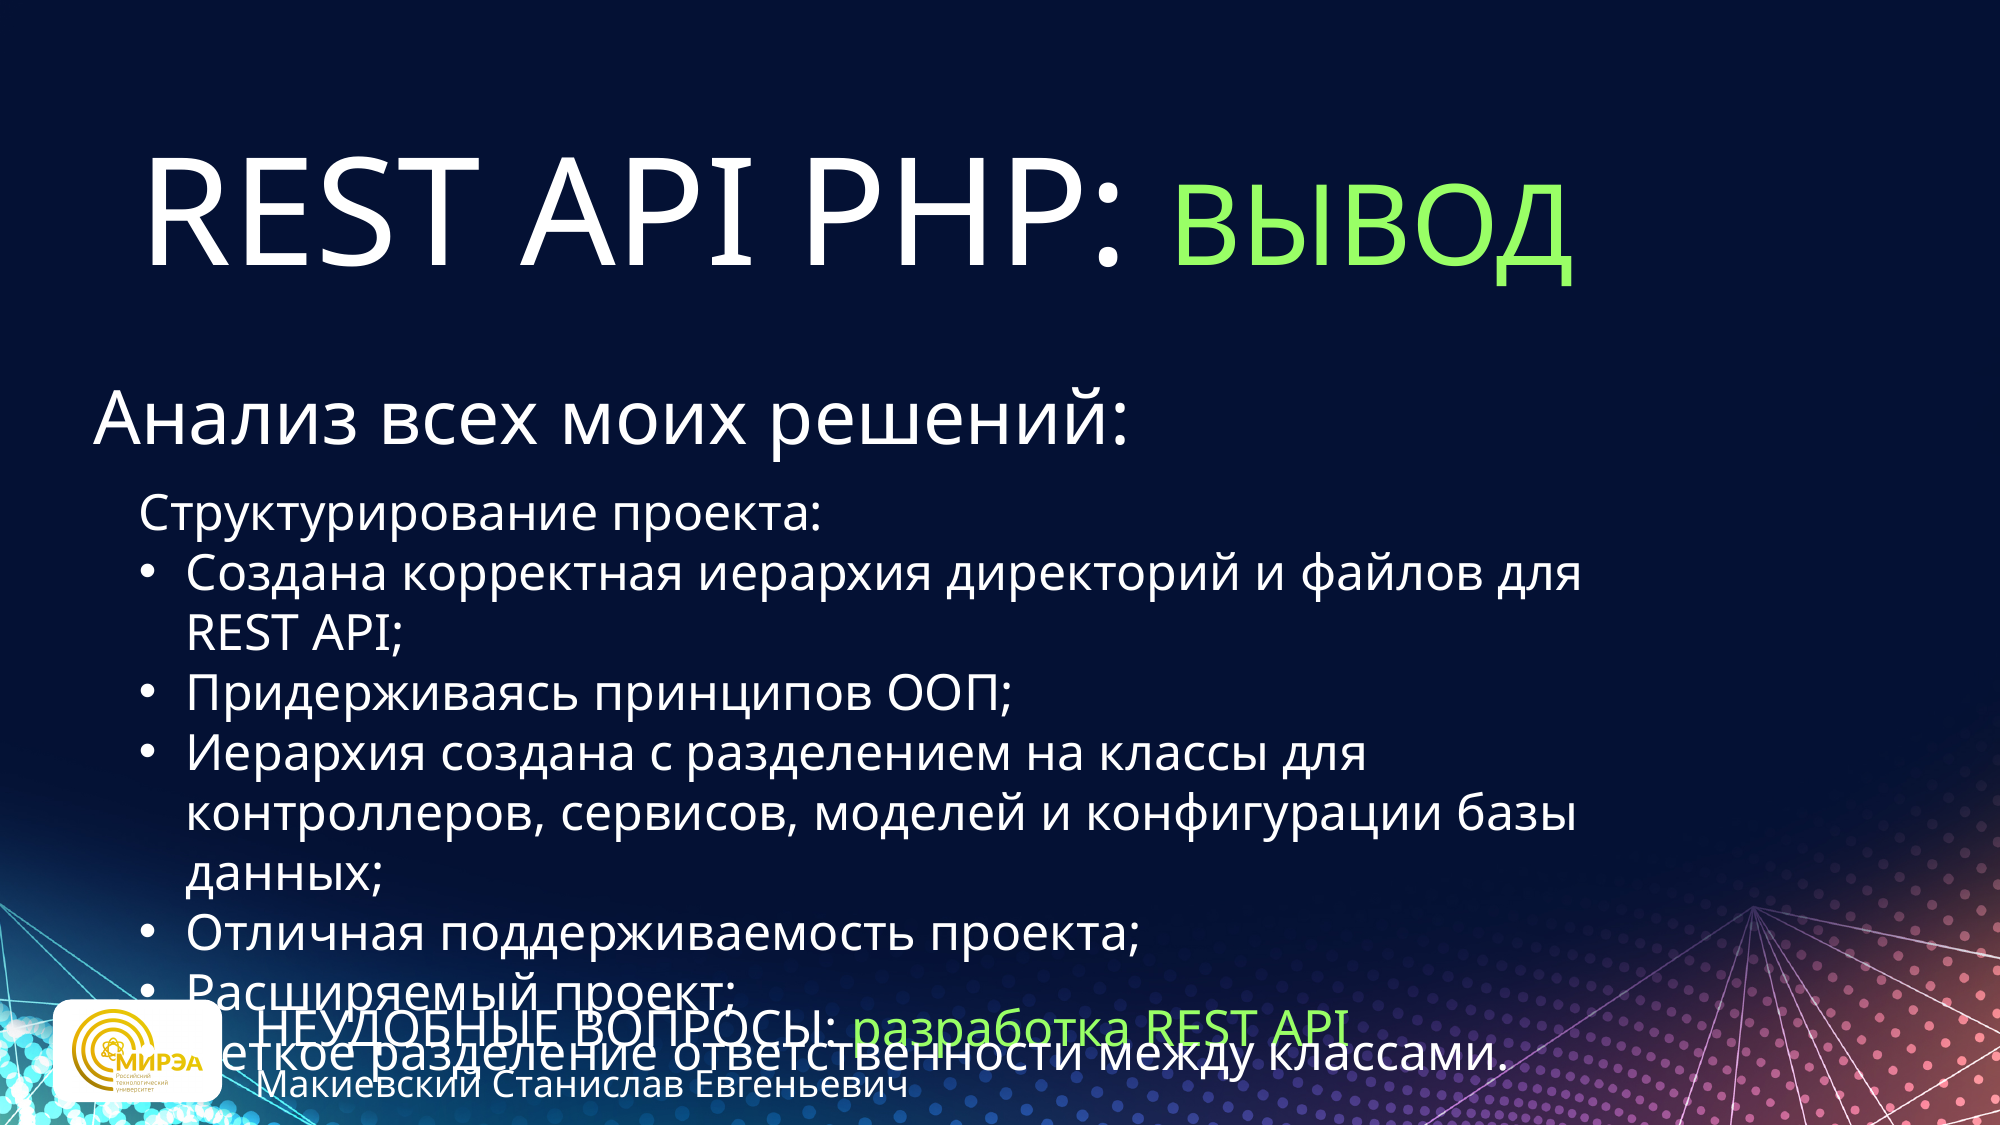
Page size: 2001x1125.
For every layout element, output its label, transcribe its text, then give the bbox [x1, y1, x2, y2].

picture [0, 0, 2000, 1125]
text_box Структурирование проекта: Создана корректная иерархия директорий и файлов для REST API; Придерживаясь принципов ООП; Иерархия создана с разделением на классы для контроллеров, сервисов, моделей и конфигурации базы данных; Отличная поддерживаемость проекта; Расширяемый проект; Четкое разделение ответственности между классами. [123, 472, 1726, 1088]
text_box Анализ всех моих решений: [78, 362, 1884, 468]
title REST API PHP: ВЫВОД [123, 181, 1849, 252]
